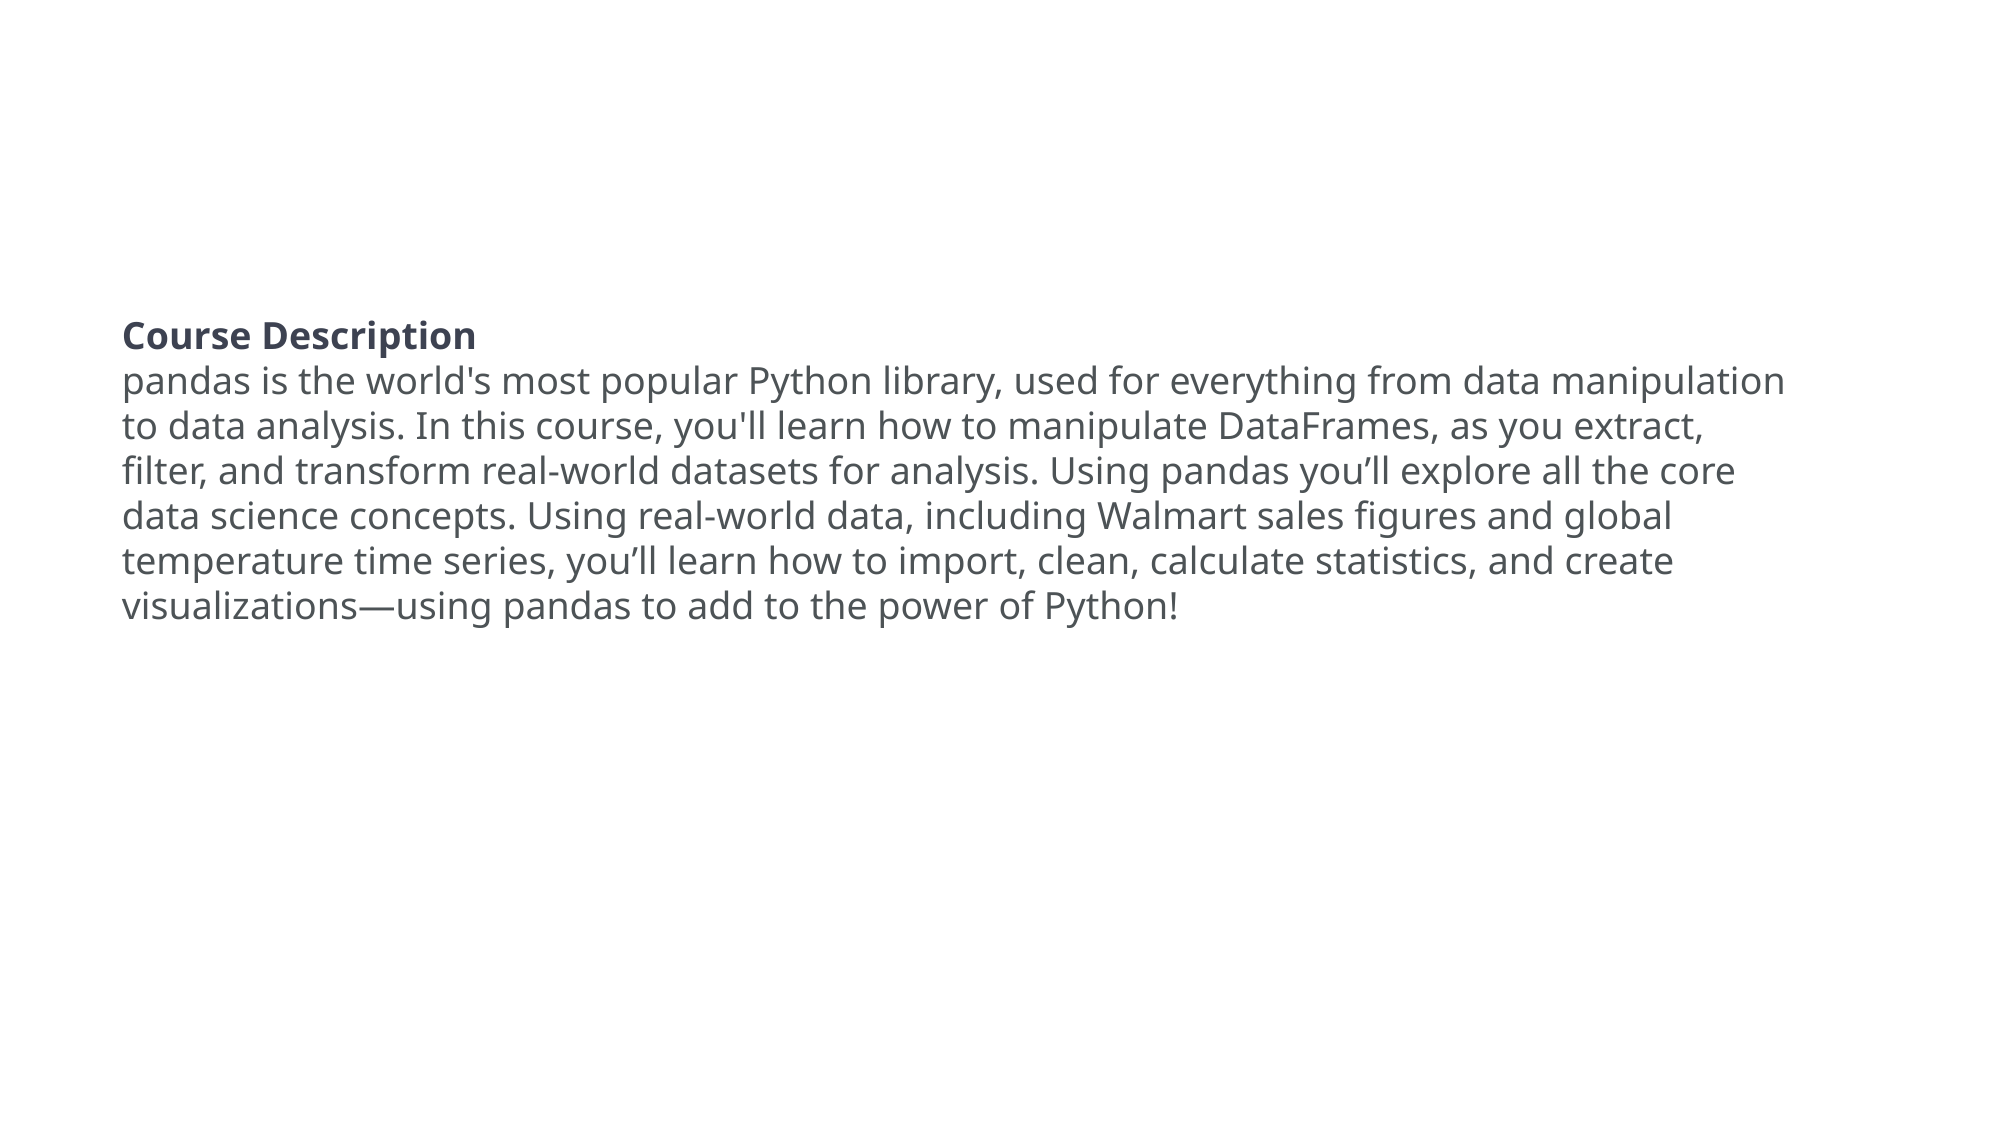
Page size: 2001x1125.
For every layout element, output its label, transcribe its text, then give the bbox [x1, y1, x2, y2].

text_box Course Description pandas is the world's most popular Python library, used for everything from data manipulation to data analysis. In this course, you'll learn how to manipulate DataFrames, as you extract, filter, and transform real-world datasets for analysis. Using pandas you’ll explore all the core data science concepts. Using real-world data, including Walmart sales figures and global temperature time series, you’ll learn how to import, clean, calculate statistics, and create visualizations—using pandas to add to the power of Python! [107, 304, 1813, 635]
